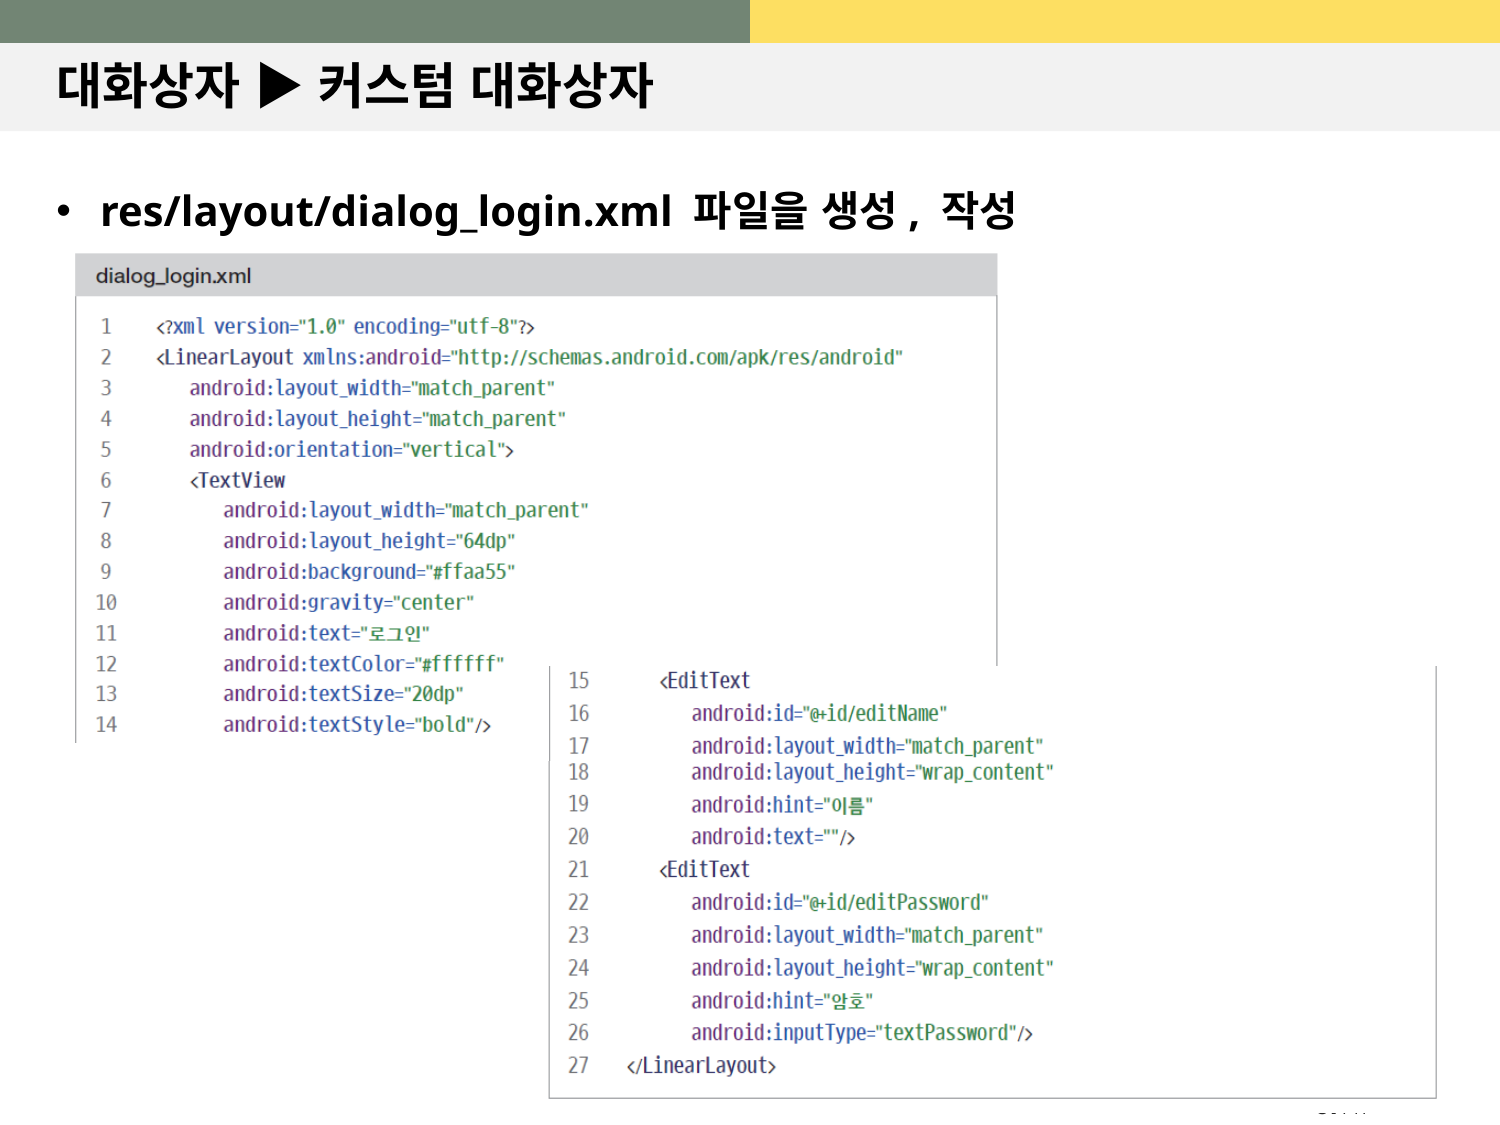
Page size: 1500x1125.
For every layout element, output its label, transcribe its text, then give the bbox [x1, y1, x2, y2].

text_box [537, 665, 1459, 1114]
list res/layout/dialog_login.xml 파일을 생성, 작성 [41, 172, 1459, 1048]
title 대화상자 ▶ 커스텀 대화상자 [41, 42, 1459, 128]
picture [73, 249, 1003, 744]
